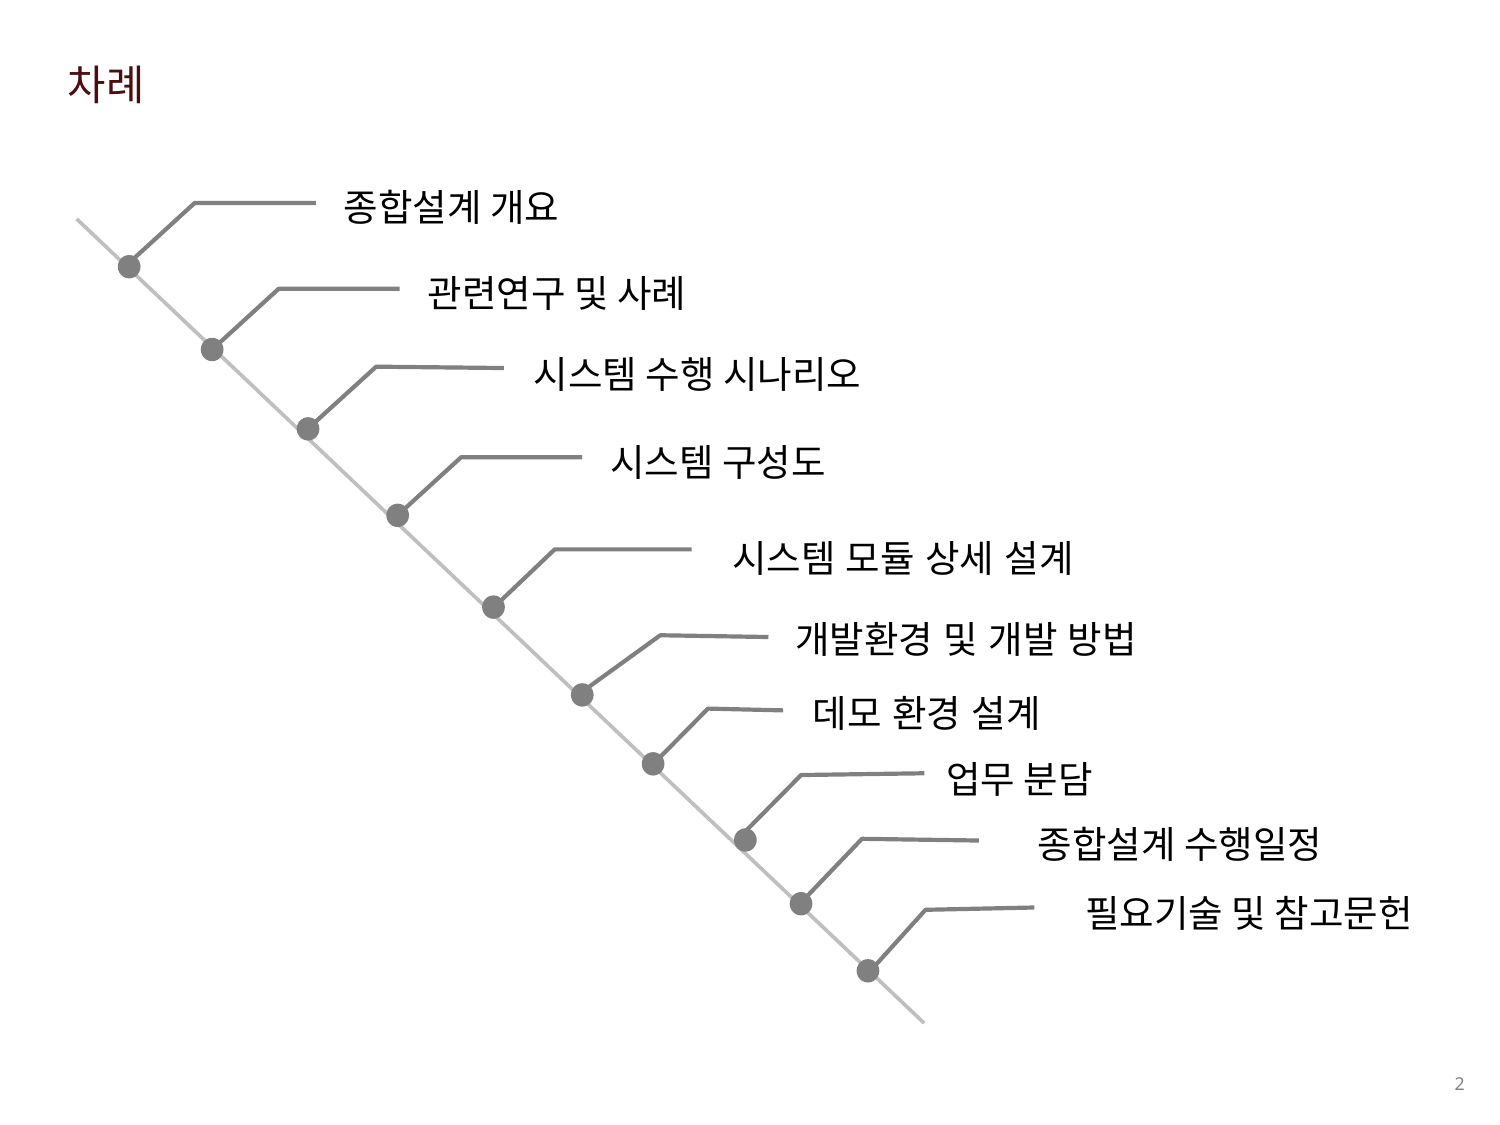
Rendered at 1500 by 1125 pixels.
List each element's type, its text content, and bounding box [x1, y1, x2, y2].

text_box 시스템 모듈 상세 설계 [929, 530, 1127, 586]
text_box 데모 환경 설계 [929, 683, 1104, 742]
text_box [76, 218, 925, 1024]
text_box 차례 [52, 51, 364, 117]
text_box 업무 분담 [929, 749, 1197, 808]
text_box 개발환경 및 개발 방법 [929, 609, 1214, 668]
text_box 필요기술 및 참고문헌 [929, 884, 1500, 941]
text_box 종합설계 수행일정 [929, 816, 1434, 872]
text_box 종합설계 개요 [176, 177, 658, 217]
